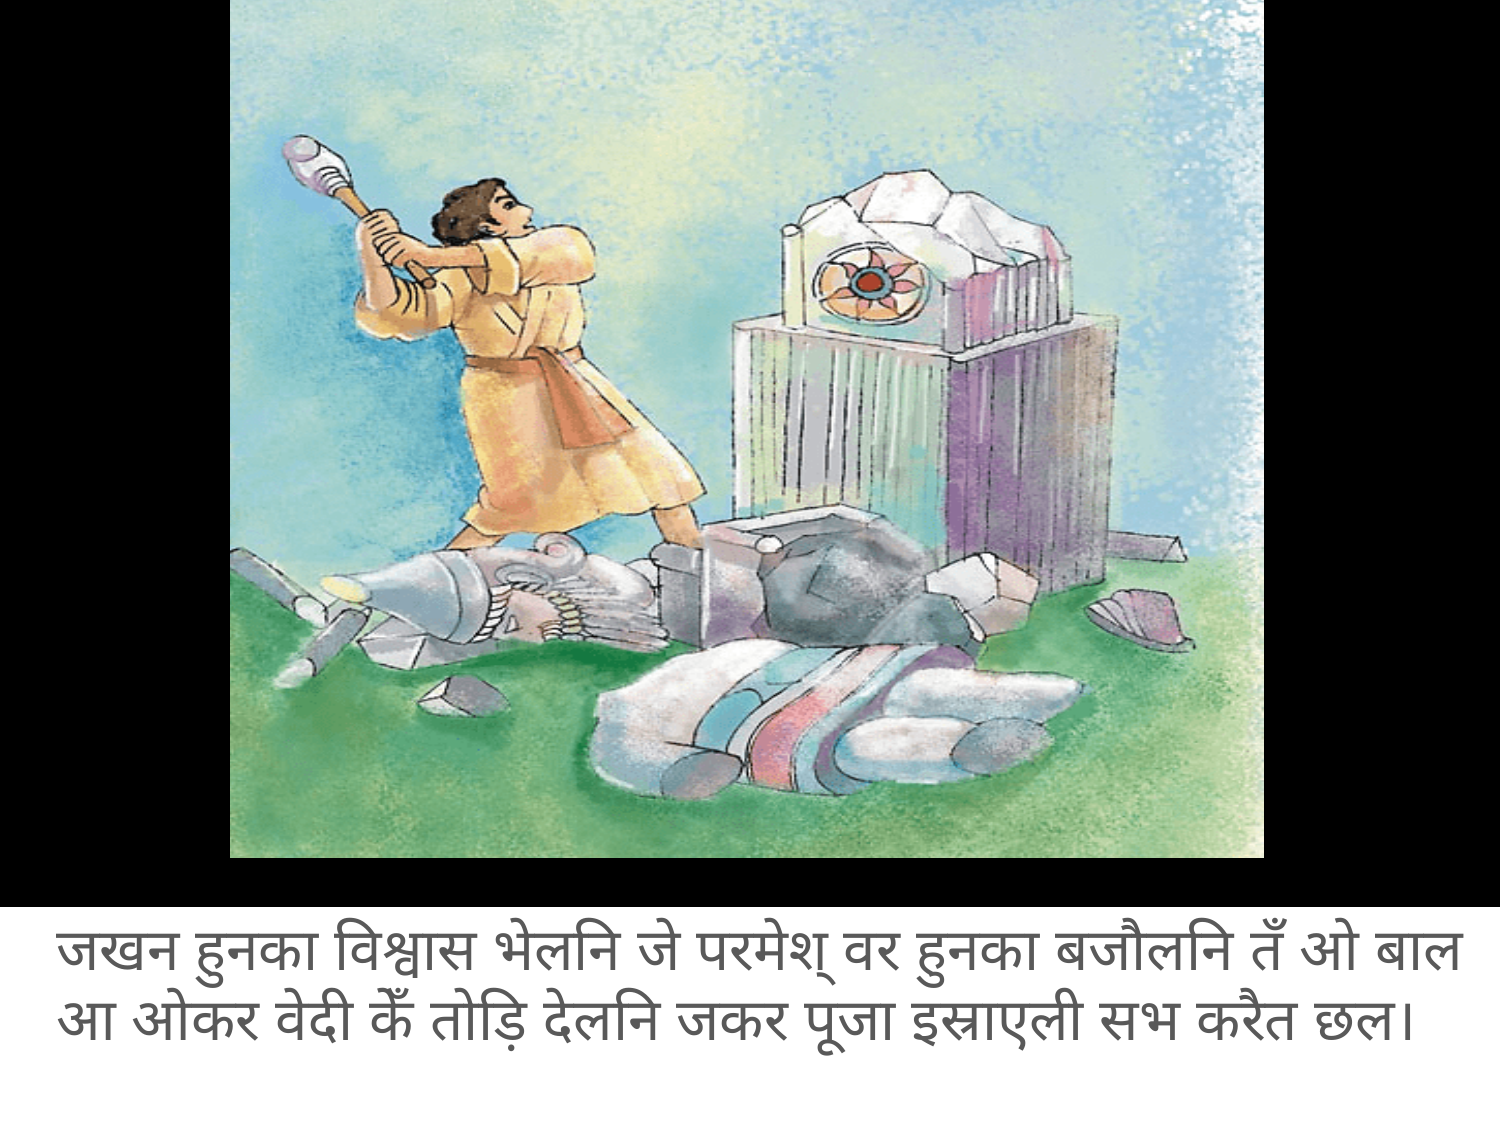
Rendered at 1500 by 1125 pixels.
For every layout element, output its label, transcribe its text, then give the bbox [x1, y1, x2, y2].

picture [230, 0, 1265, 858]
text_box [0, 0, 1500, 907]
text_box जखन हुनका विश्वास भेलनि जे परमेश् वर हुनका बजौलनि तँ ओ बाल आ ओकर वेदी केँ तोड़ि देलनि जकर पूजा इस्राएली सभ करैत छल। [41, 905, 1500, 1060]
